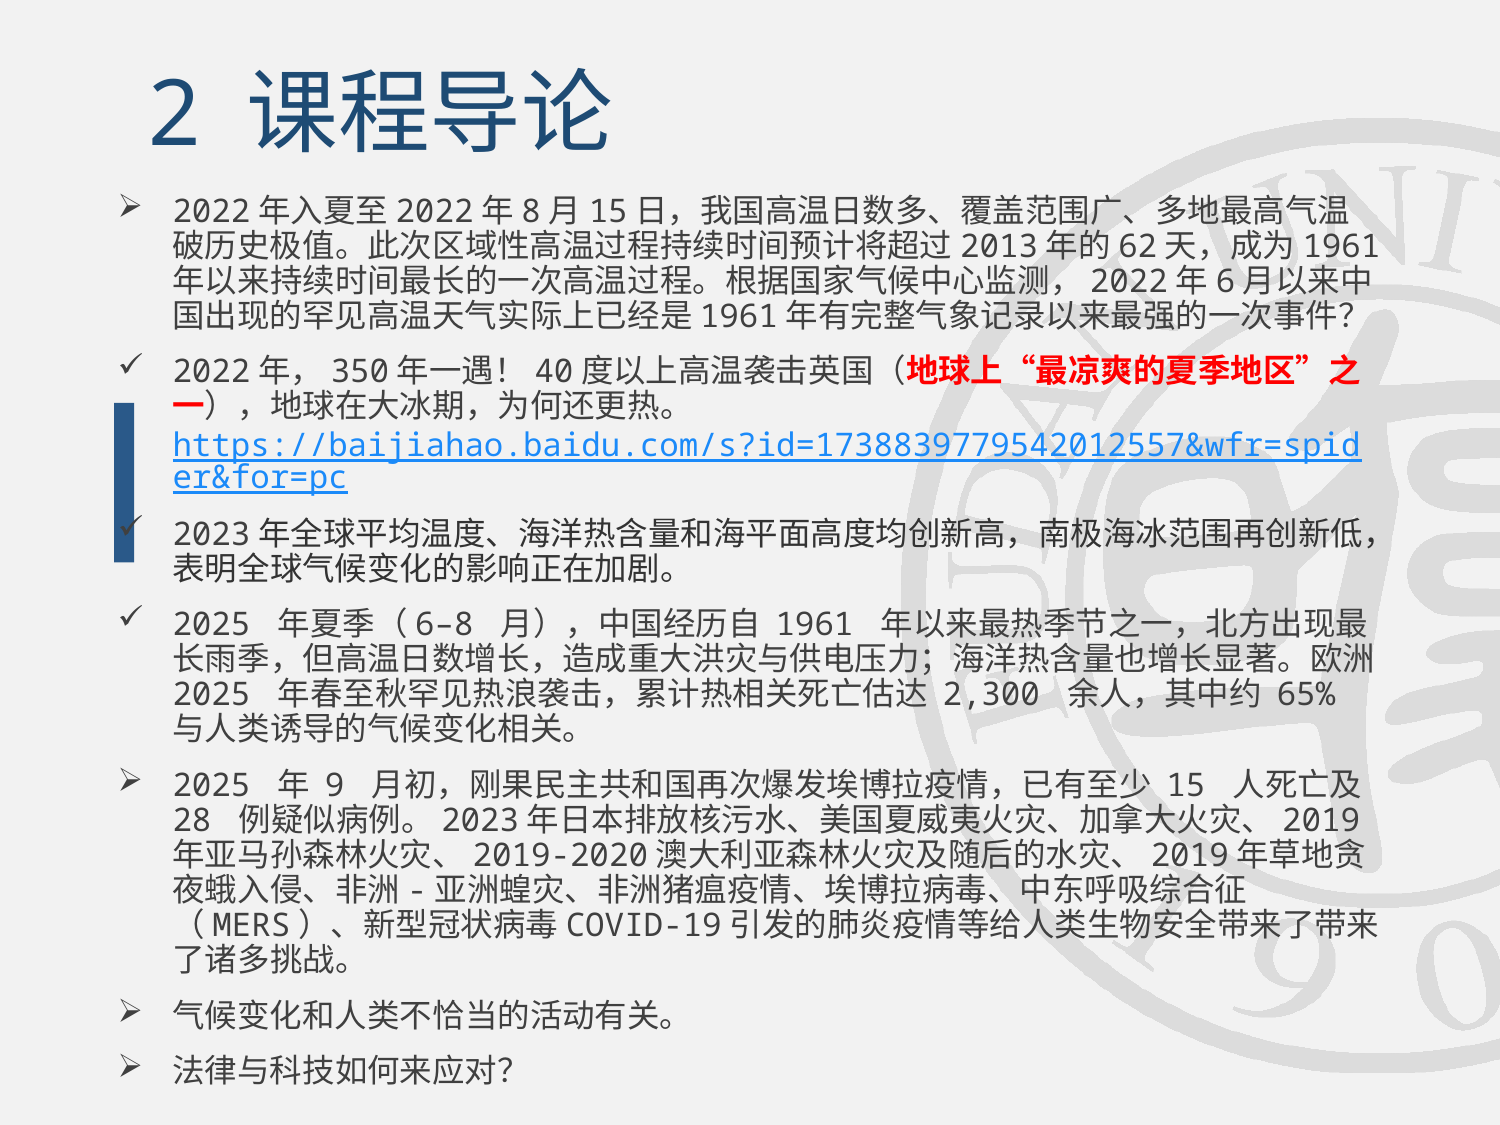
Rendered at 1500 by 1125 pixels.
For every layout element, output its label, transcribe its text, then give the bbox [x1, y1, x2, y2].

title 2 课程导论 [133, 79, 1288, 173]
list 2022年入夏至2022年8月15日，我国高温日数多、覆盖范围广、多地最高气温破历史极值。此次区域性高温过程持续时间预计将超过2013年的62天，成为1961年以来持续时间最长的一次高温过程。根据国家气候中心监测，2022年6月以来中国出现的罕见高温天气实际上已经是1961年有完整气象记录以来最强的一次事件？ 2022年，350年一遇！40度以上高温袭击英国（地球上“最凉爽的夏季地区”之一），地球在大冰期，为何还更热。https://baijiahao.baidu.com/s?id=1738839779542012557&wfr=spider&for=pc 2023年全球平均温度、海洋热含量和海平面高度均创新高，南极海冰范围再创新低，表明全球气候变化的影响正在加剧。 2025 年夏季（6–8 月），中国经历自 1961 年以来最热季节之一，北方出现最长雨季，但高温日数增长，造成重大洪灾与供电压力；海洋热含量也增长显著。欧洲 2025 年春至秋罕见热浪袭击，累计热相关死亡估达 2,300 余人，其中约 65% 与人类诱导的气候变化相关。 2025 年 9 月初，刚果民主共和国再次爆发埃博拉疫情，已有至少 15 人死亡及 28 例疑似病例。2023年日本排放核污水、美国夏威夷火灾、加拿大火灾、2019年亚马孙森林火灾、2019-2020澳大利亚森林火灾及随后的水灾、2019年草地贪夜蛾入侵、非洲-亚洲蝗灾、非洲猪瘟疫情、埃博拉病毒、中东呼吸综合征（MERS）、新型冠状病毒COVID-19引发的肺炎疫情等给人类生物安全带来了带来了诸多挑战。 气候变化和人类不恰当的活动有关。 法律与科技如何来应对？ [102, 186, 1397, 1099]
